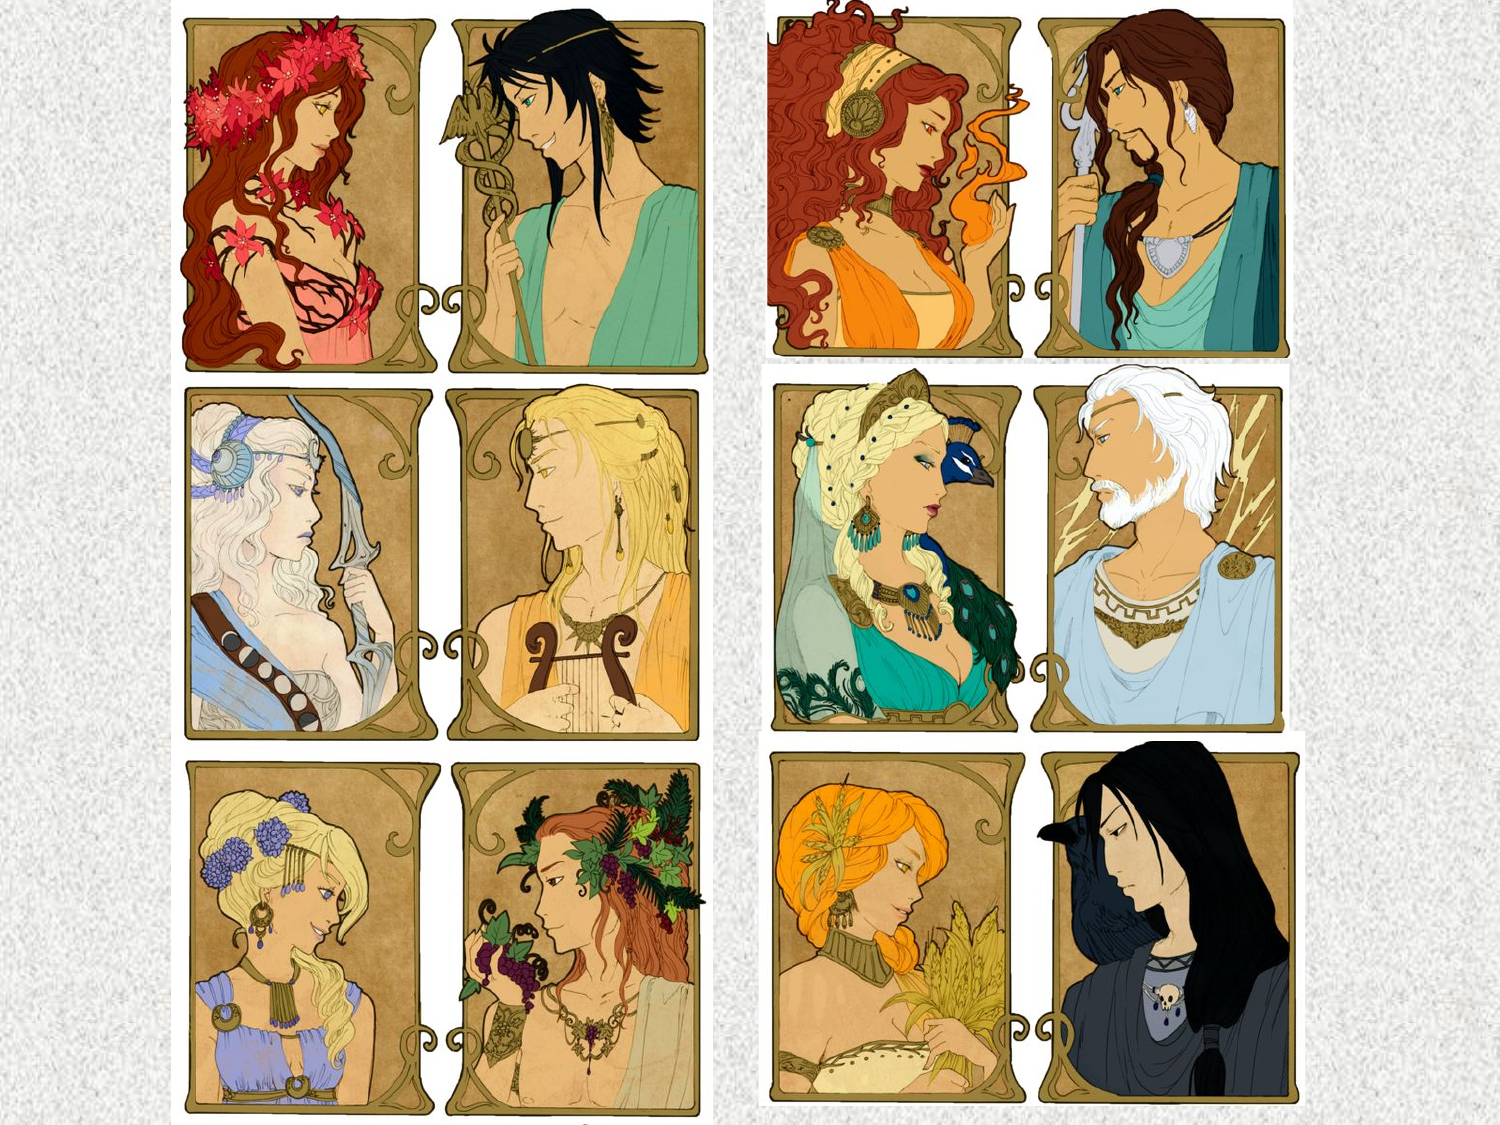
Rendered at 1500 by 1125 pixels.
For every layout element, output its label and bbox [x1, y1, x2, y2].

list [758, 731, 1306, 1107]
picture [0, 0, 1500, 1125]
